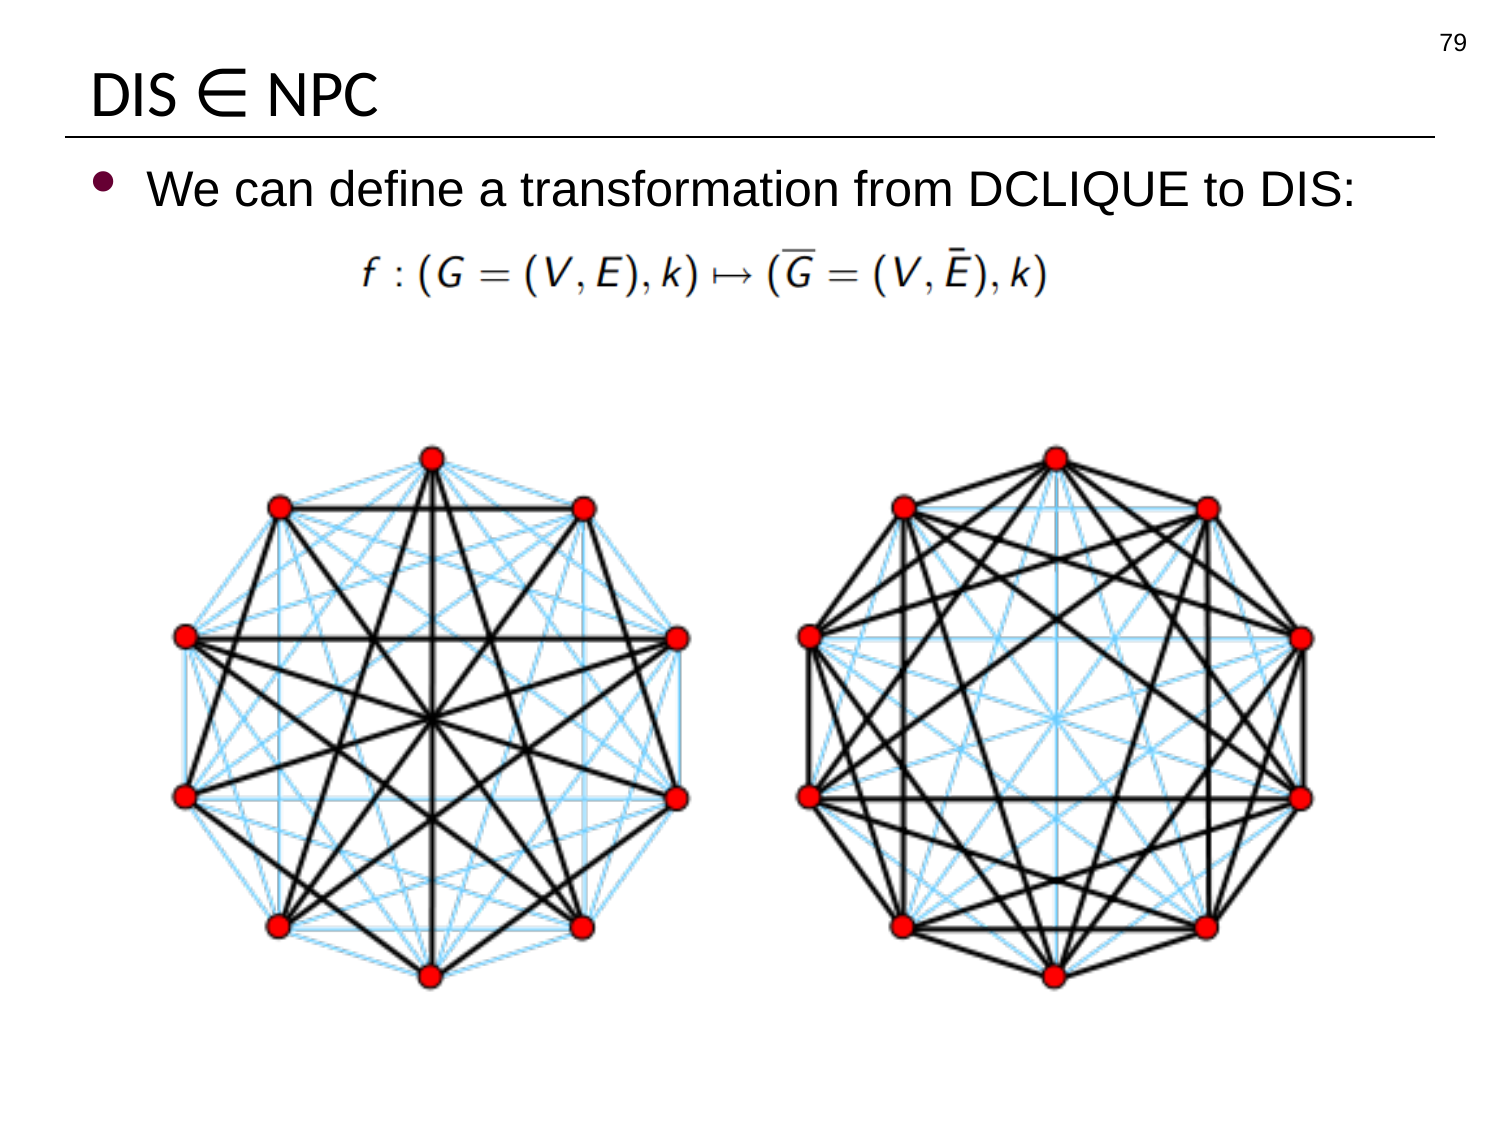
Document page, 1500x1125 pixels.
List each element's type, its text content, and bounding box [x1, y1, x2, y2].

title DIS ∈ NPC [75, 20, 1425, 138]
slide_number 79 [1131, 18, 1483, 62]
picture [75, 219, 1448, 349]
picture [158, 432, 1329, 1005]
text_box We can define a transformation from DCLIQUE to DIS: [74, 149, 1425, 219]
